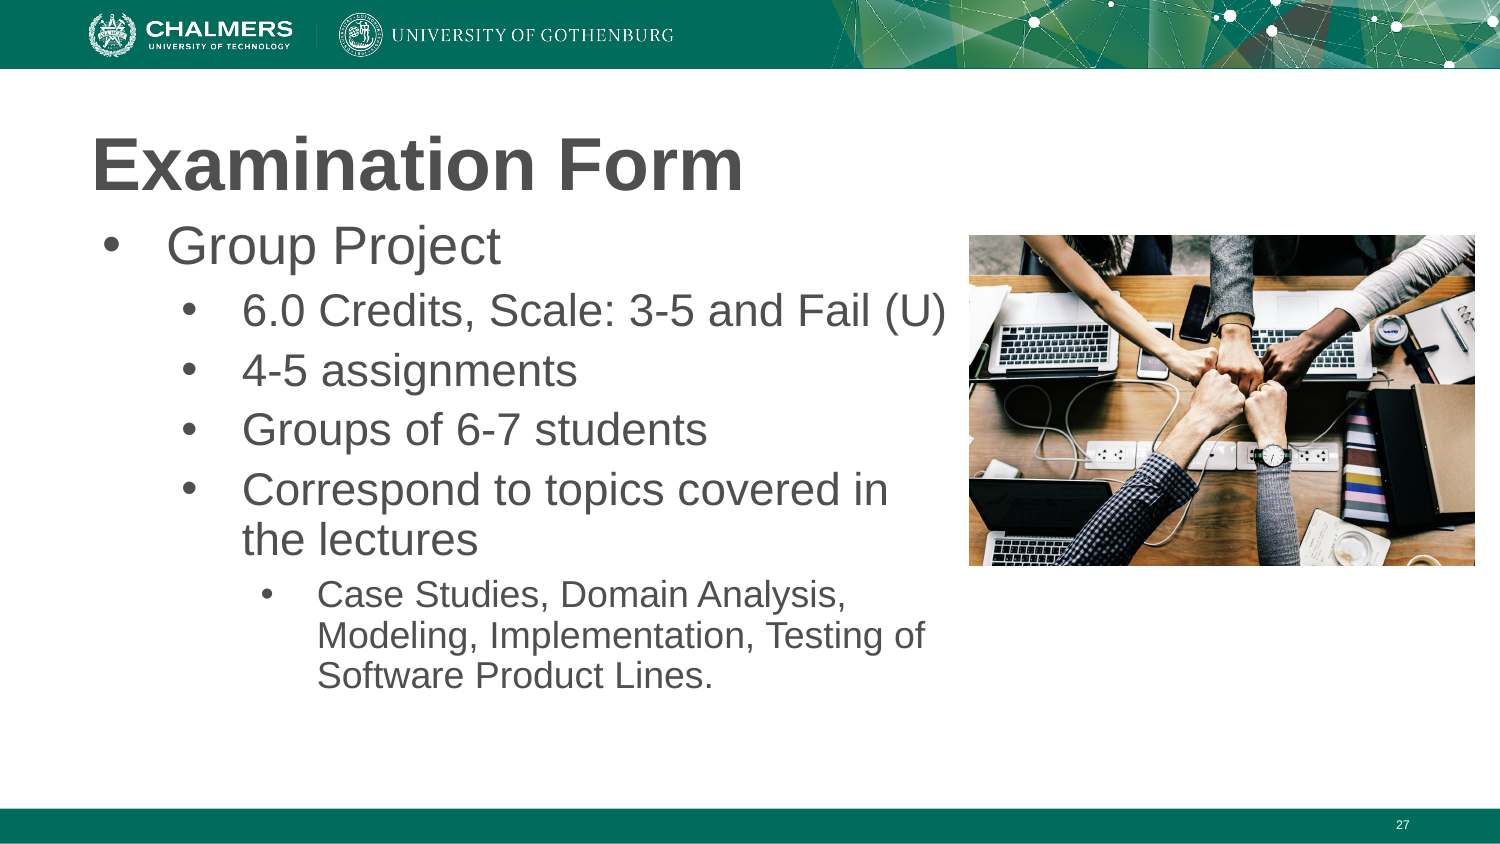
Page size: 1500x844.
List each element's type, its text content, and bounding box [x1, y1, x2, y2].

list Group Project 6.0 Credits, Scale: 3-5 and Fail (U) 4-5 assignments Groups of 6-7 students Correspond to topics covered in the lectures Case Studies, Domain Analysis, Modeling, Implementation, Testing of Software Product Lines. [76, 210, 970, 782]
picture [969, 235, 1476, 567]
picture [64, 0, 696, 85]
picture [759, 0, 1500, 68]
slide_number ‹#› [1074, 809, 1425, 844]
title Examination Form [76, 100, 1425, 211]
